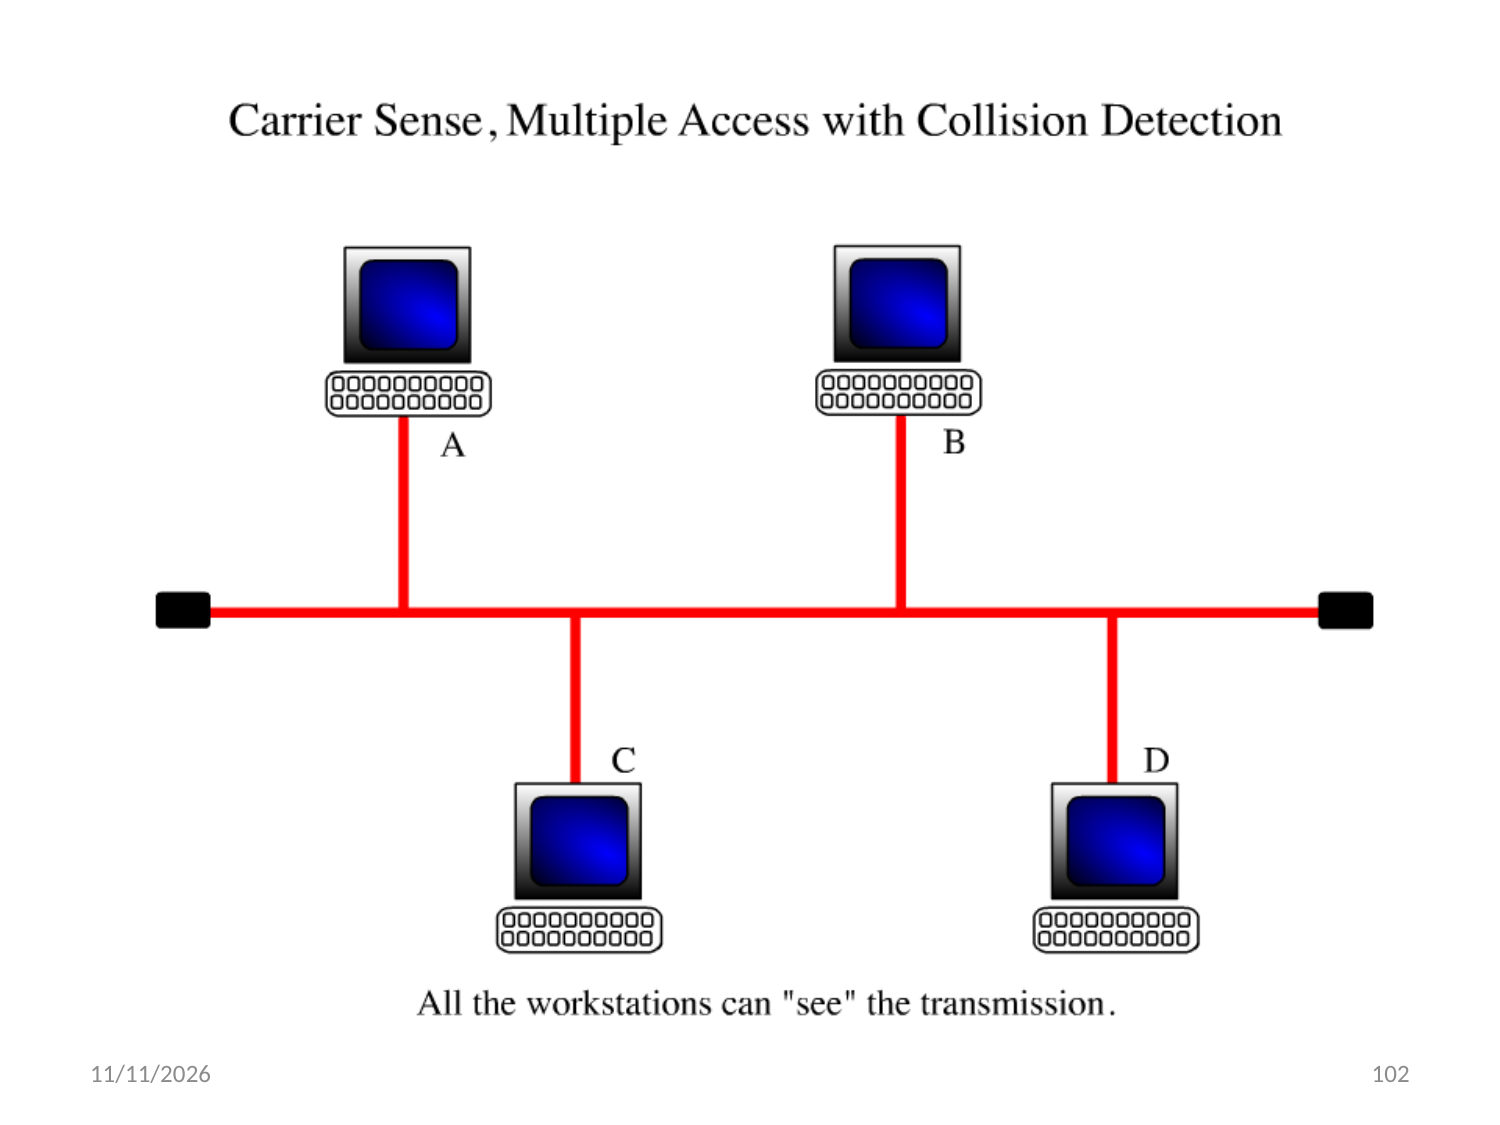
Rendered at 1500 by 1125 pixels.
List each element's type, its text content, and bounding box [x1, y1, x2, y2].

picture [91, 86, 1408, 1039]
slide_number 102 [1074, 1042, 1425, 1103]
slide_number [75, 1042, 425, 1103]
